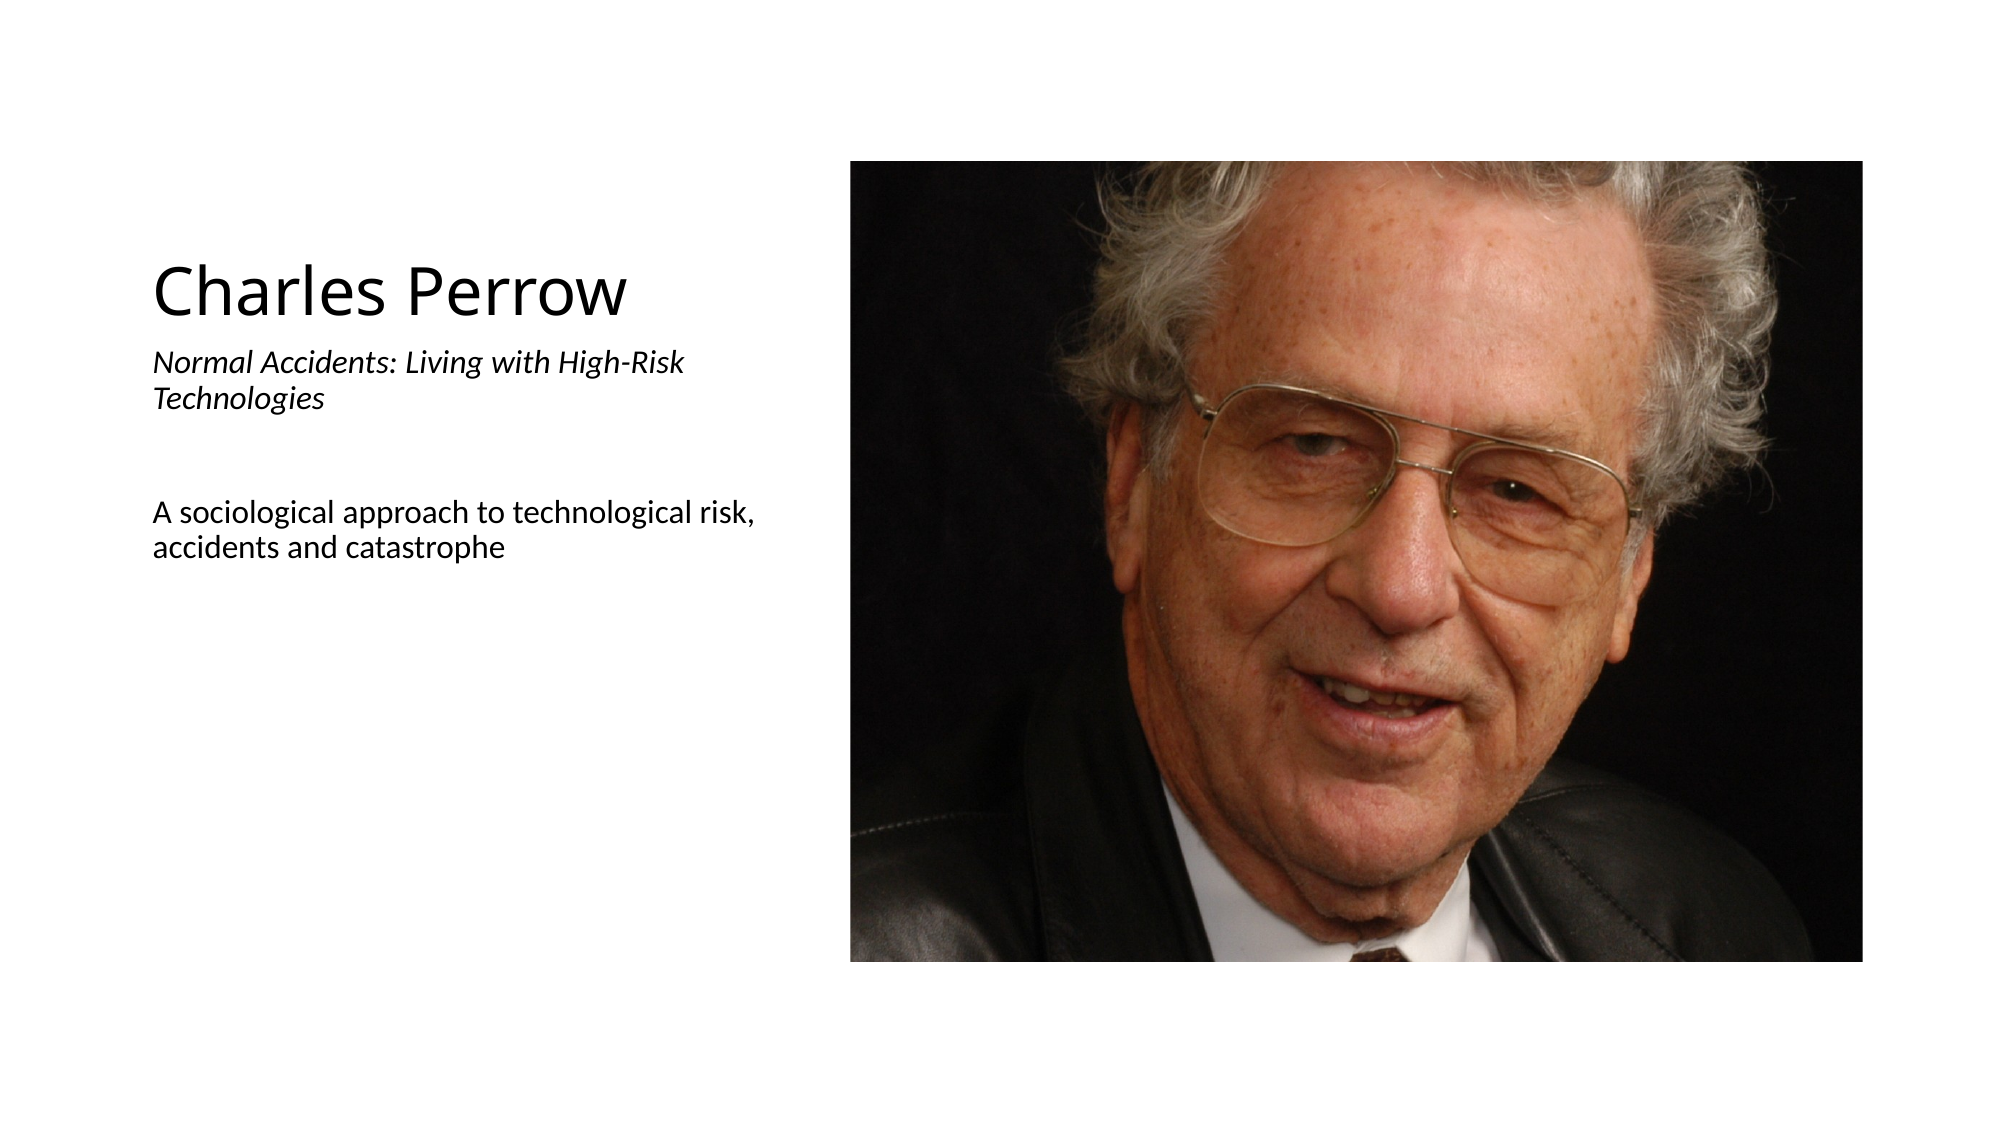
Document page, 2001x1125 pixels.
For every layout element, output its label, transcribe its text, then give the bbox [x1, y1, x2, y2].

list Normal Accidents: Living with High-Risk Technologies A sociological approach to technological risk, accidents and catastrophe [137, 337, 783, 963]
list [850, 161, 1863, 962]
title Charles Perrow [137, 75, 783, 337]
